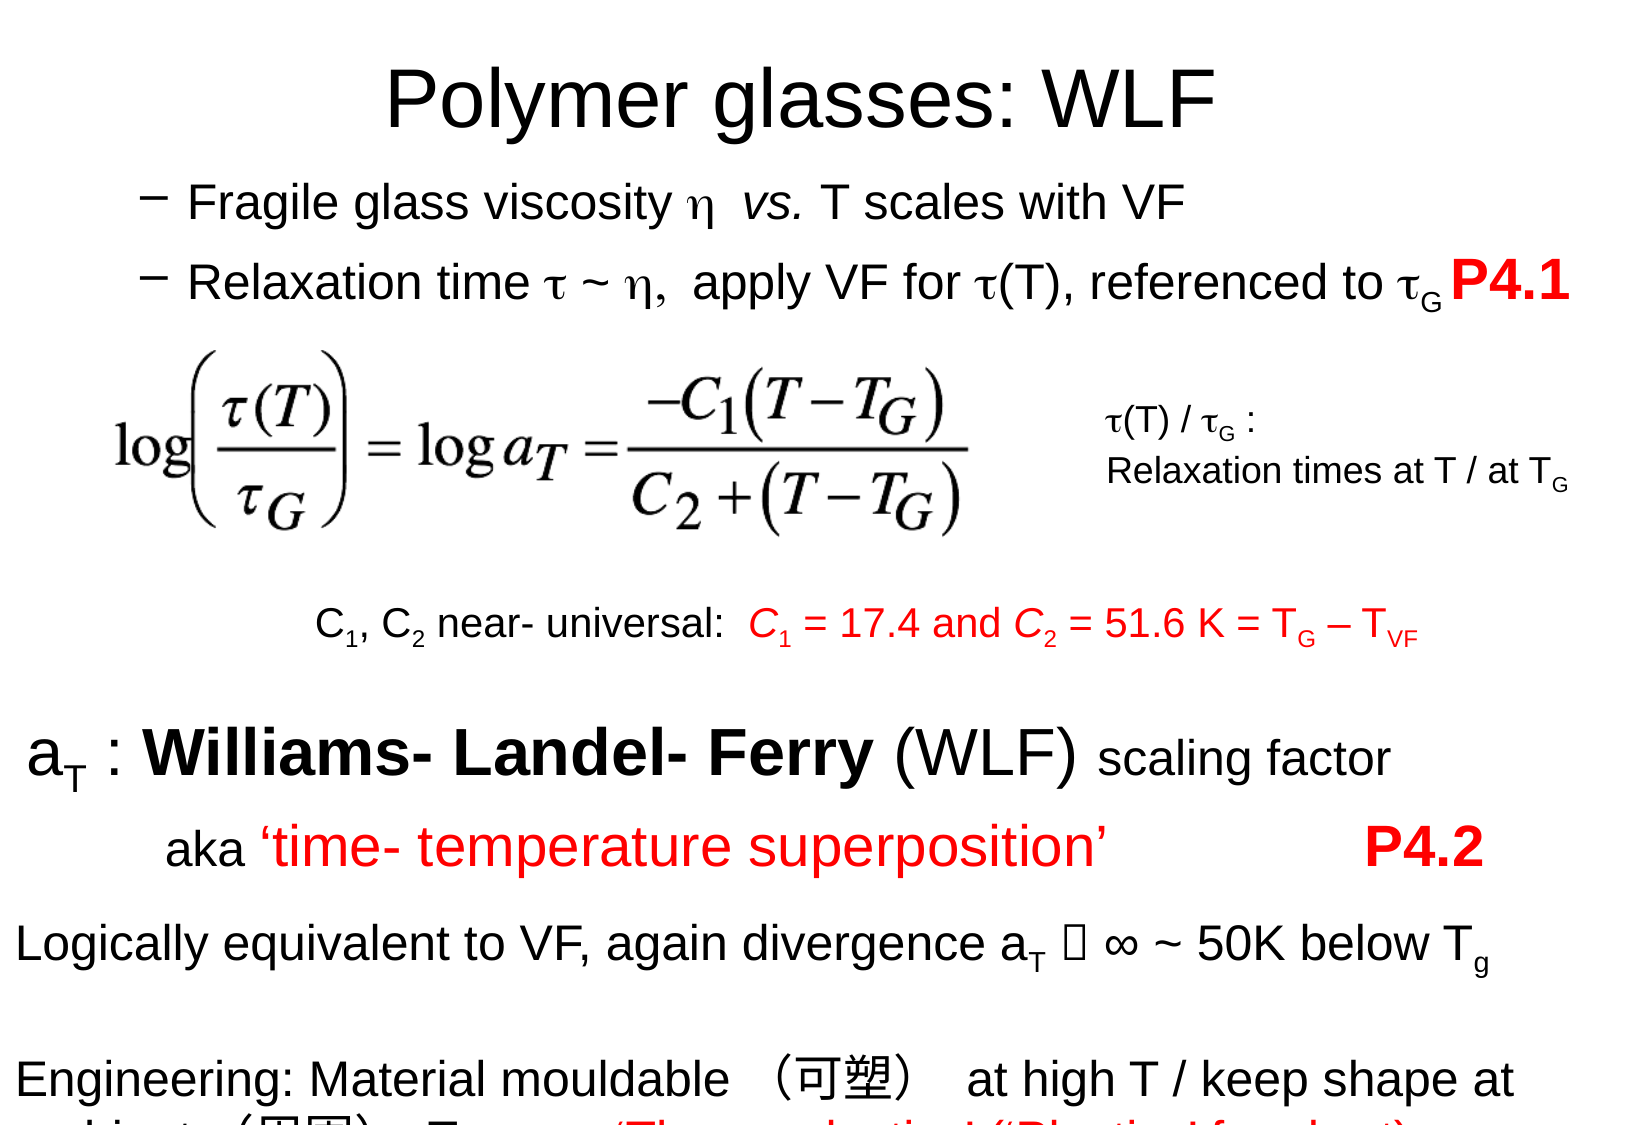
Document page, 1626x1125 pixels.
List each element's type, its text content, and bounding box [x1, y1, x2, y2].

text_box C1, C2 near- universal: C1 = 17.4 and C2 = 51.6 K = TG – TVF aT : Williams- Landel- Ferry (WLF) scaling factor aka ‘time- temperature superposition’ P4.2 Logically equivalent to VF, again divergence aT  ∞ ~ 50K below Tg Engineering: Material mouldable（可塑） at high T / keep shape at ambient（周围） T: ‘Thermoplastics’ (‘Plastics’ for short) [0, 588, 1625, 1125]
text_box Polymer glasses: WLF [0, 0, 1625, 188]
text_box t(T) / tG : Relaxation times at T / at TG [1091, 387, 1584, 505]
text_box Fragile glass viscosity h vs. T scales with VF Relaxation time t ~ h, apply VF for t(T), referenced to tG P4.1 [50, 162, 1588, 588]
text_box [99, 349, 978, 551]
